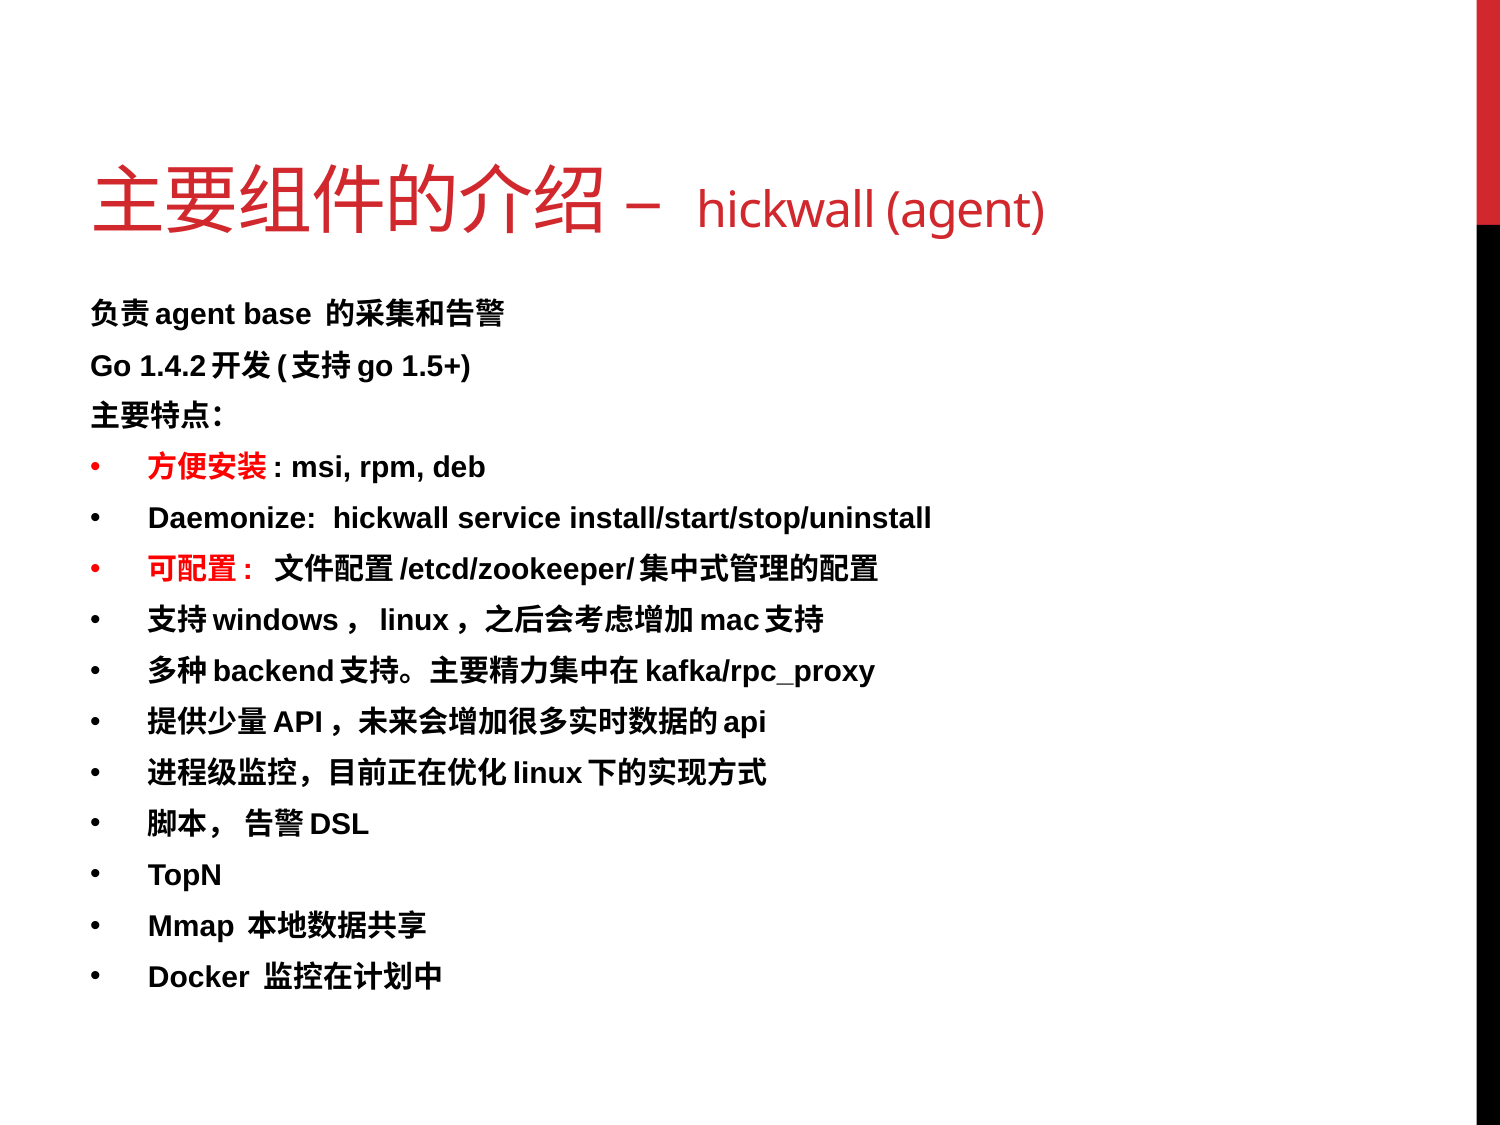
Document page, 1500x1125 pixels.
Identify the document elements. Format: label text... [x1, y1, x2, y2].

title 主要组件的介绍 – hickwall (agent) [75, 25, 1412, 250]
list 负责agent base 的采集和告警 Go 1.4.2开发(支持go 1.5+) 主要特点： 方便安装: msi, rpm, deb Daemonize: hickwall service install/start/stop/uninstall 可配置: 文件配置/etcd/zookeeper/集中式管理的配置 支持windows，linux，之后会考虑增加mac支持 多种backend支持。主要精力集中在kafka/rpc_proxy 提供少量API，未来会增加很多实时数据的api 进程级监控，目前正在优化linux下的实现方式 脚本， 告警DSL TopN Mmap 本地数据共享 Docker 监控在计划中 [75, 287, 1325, 1005]
